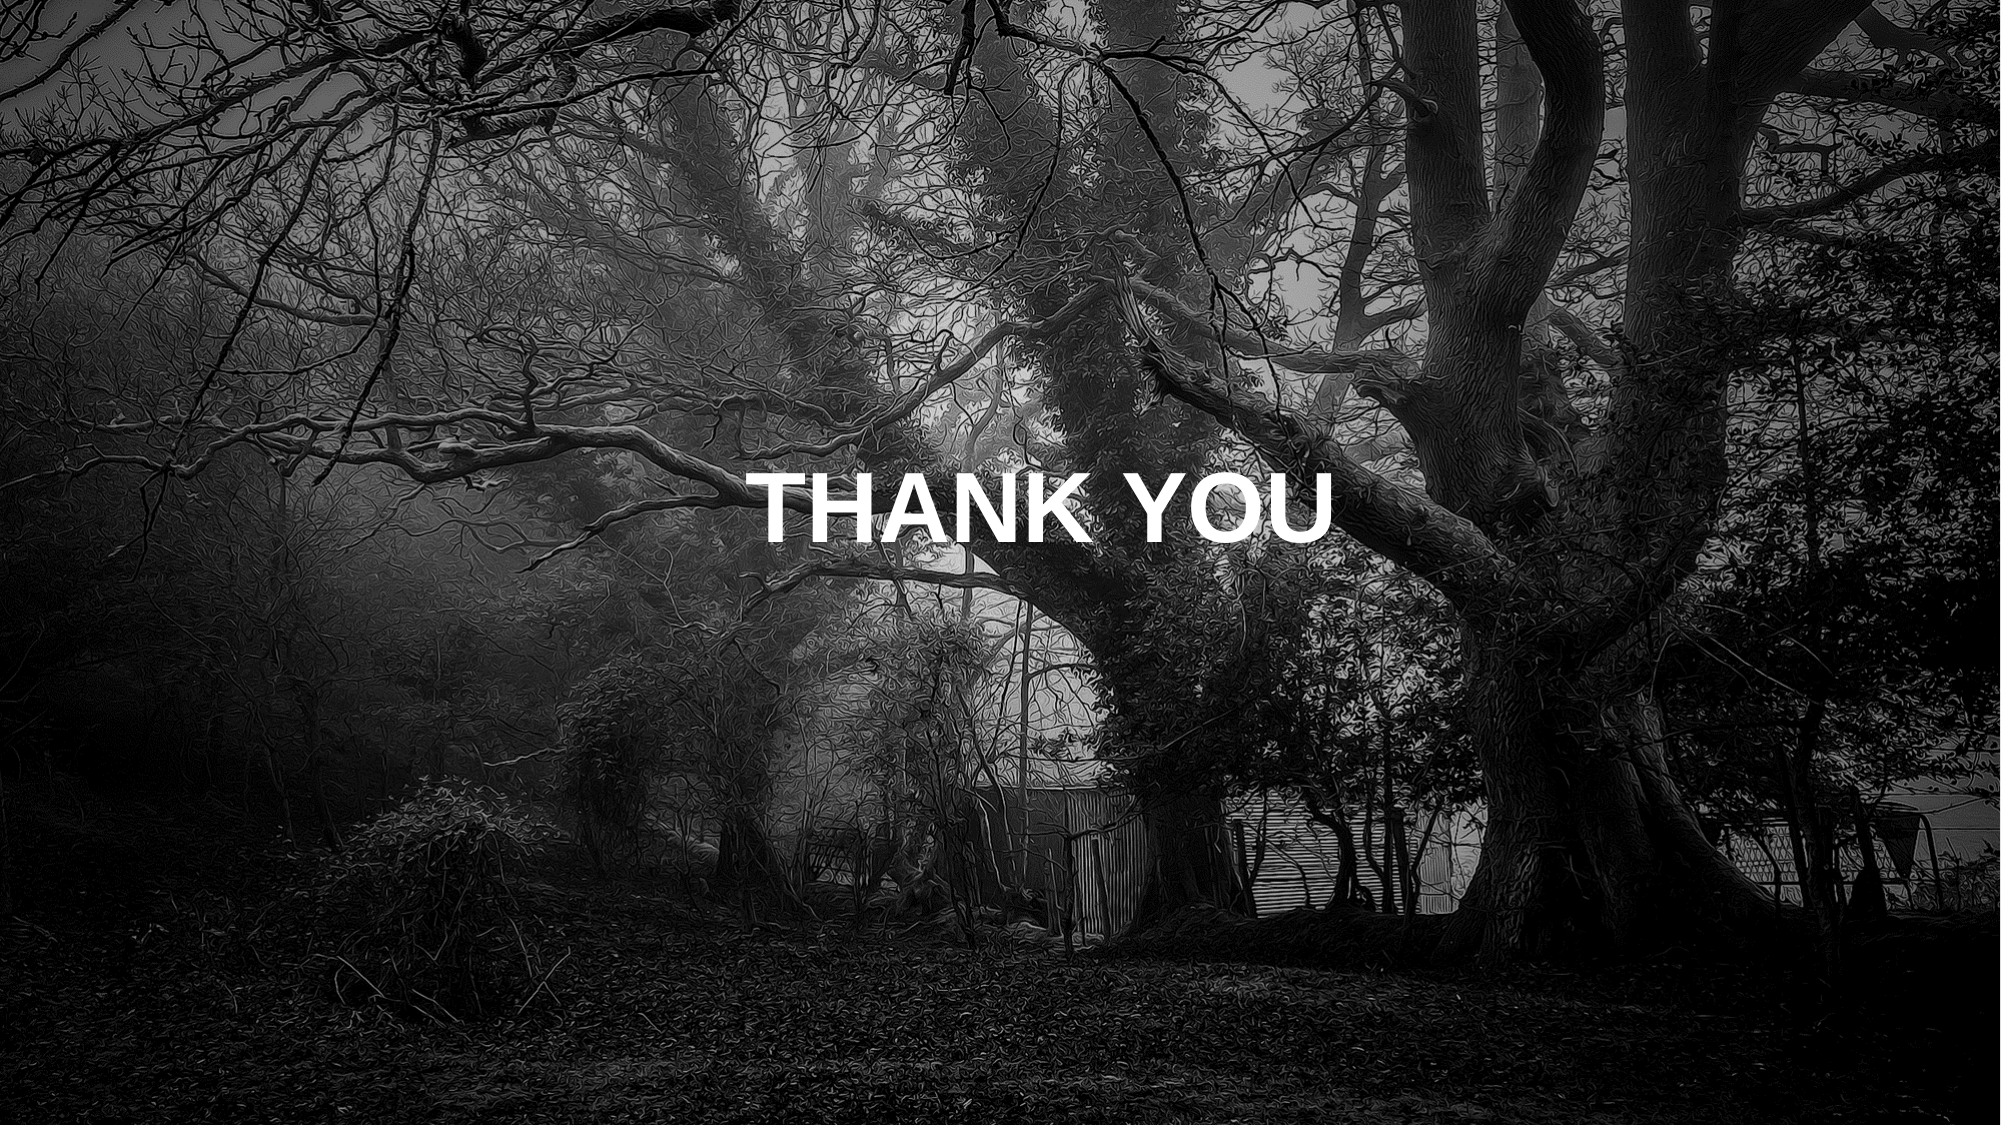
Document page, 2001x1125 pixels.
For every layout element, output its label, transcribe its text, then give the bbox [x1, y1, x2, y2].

picture [0, 0, 2001, 1125]
slide_number 26 [1550, 1060, 2000, 1121]
text_box THANK YOU [316, 434, 1684, 570]
text_box [0, 297, 2000, 732]
